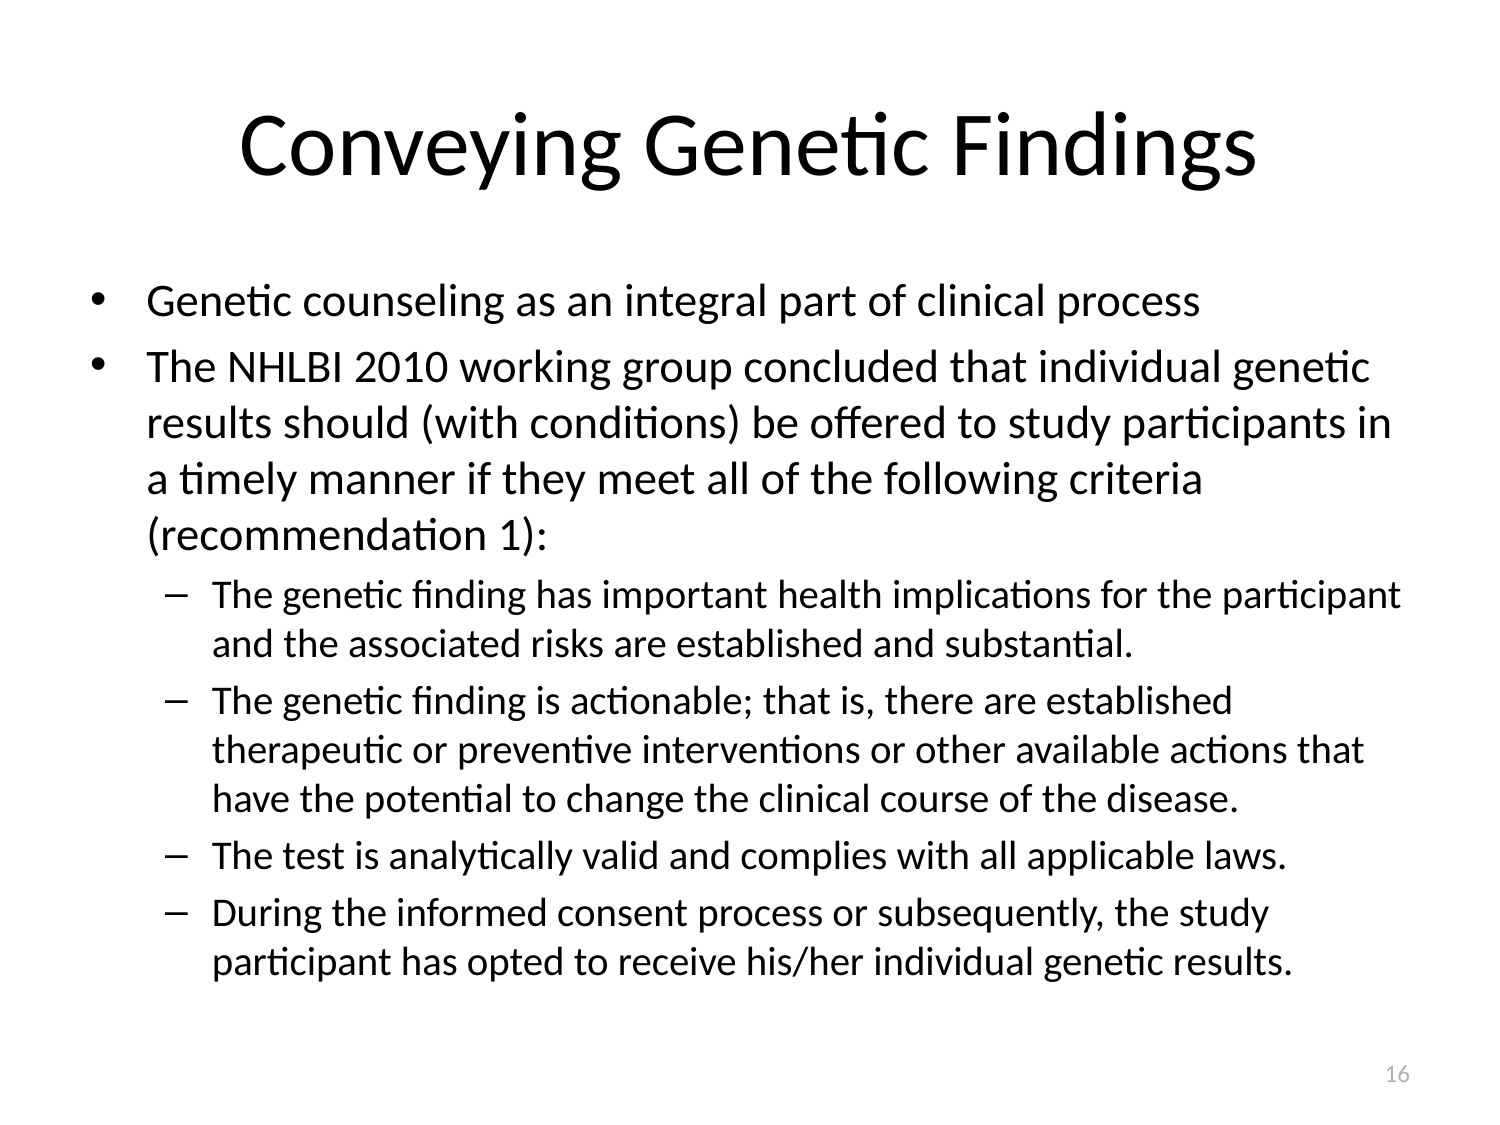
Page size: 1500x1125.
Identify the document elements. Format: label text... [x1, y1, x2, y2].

list Genetic counseling as an integral part of clinical process The NHLBI 2010 working group concluded that individual genetic results should (with conditions) be offered to study participants in a timely manner if they meet all of the following criteria (recommendation 1): The genetic finding has important health implications for the participant and the associated risks are established and substantial. The genetic finding is actionable; that is, there are established therapeutic or preventive interventions or other available actions that have the potential to change the clinical course of the disease. The test is analytically valid and complies with all applicable laws. During the informed consent process or subsequently, the study participant has opted to receive his/her individual genetic results. [75, 262, 1425, 1005]
title Conveying Genetic Findings [75, 45, 1425, 233]
slide_number 16 [1074, 1042, 1425, 1103]
